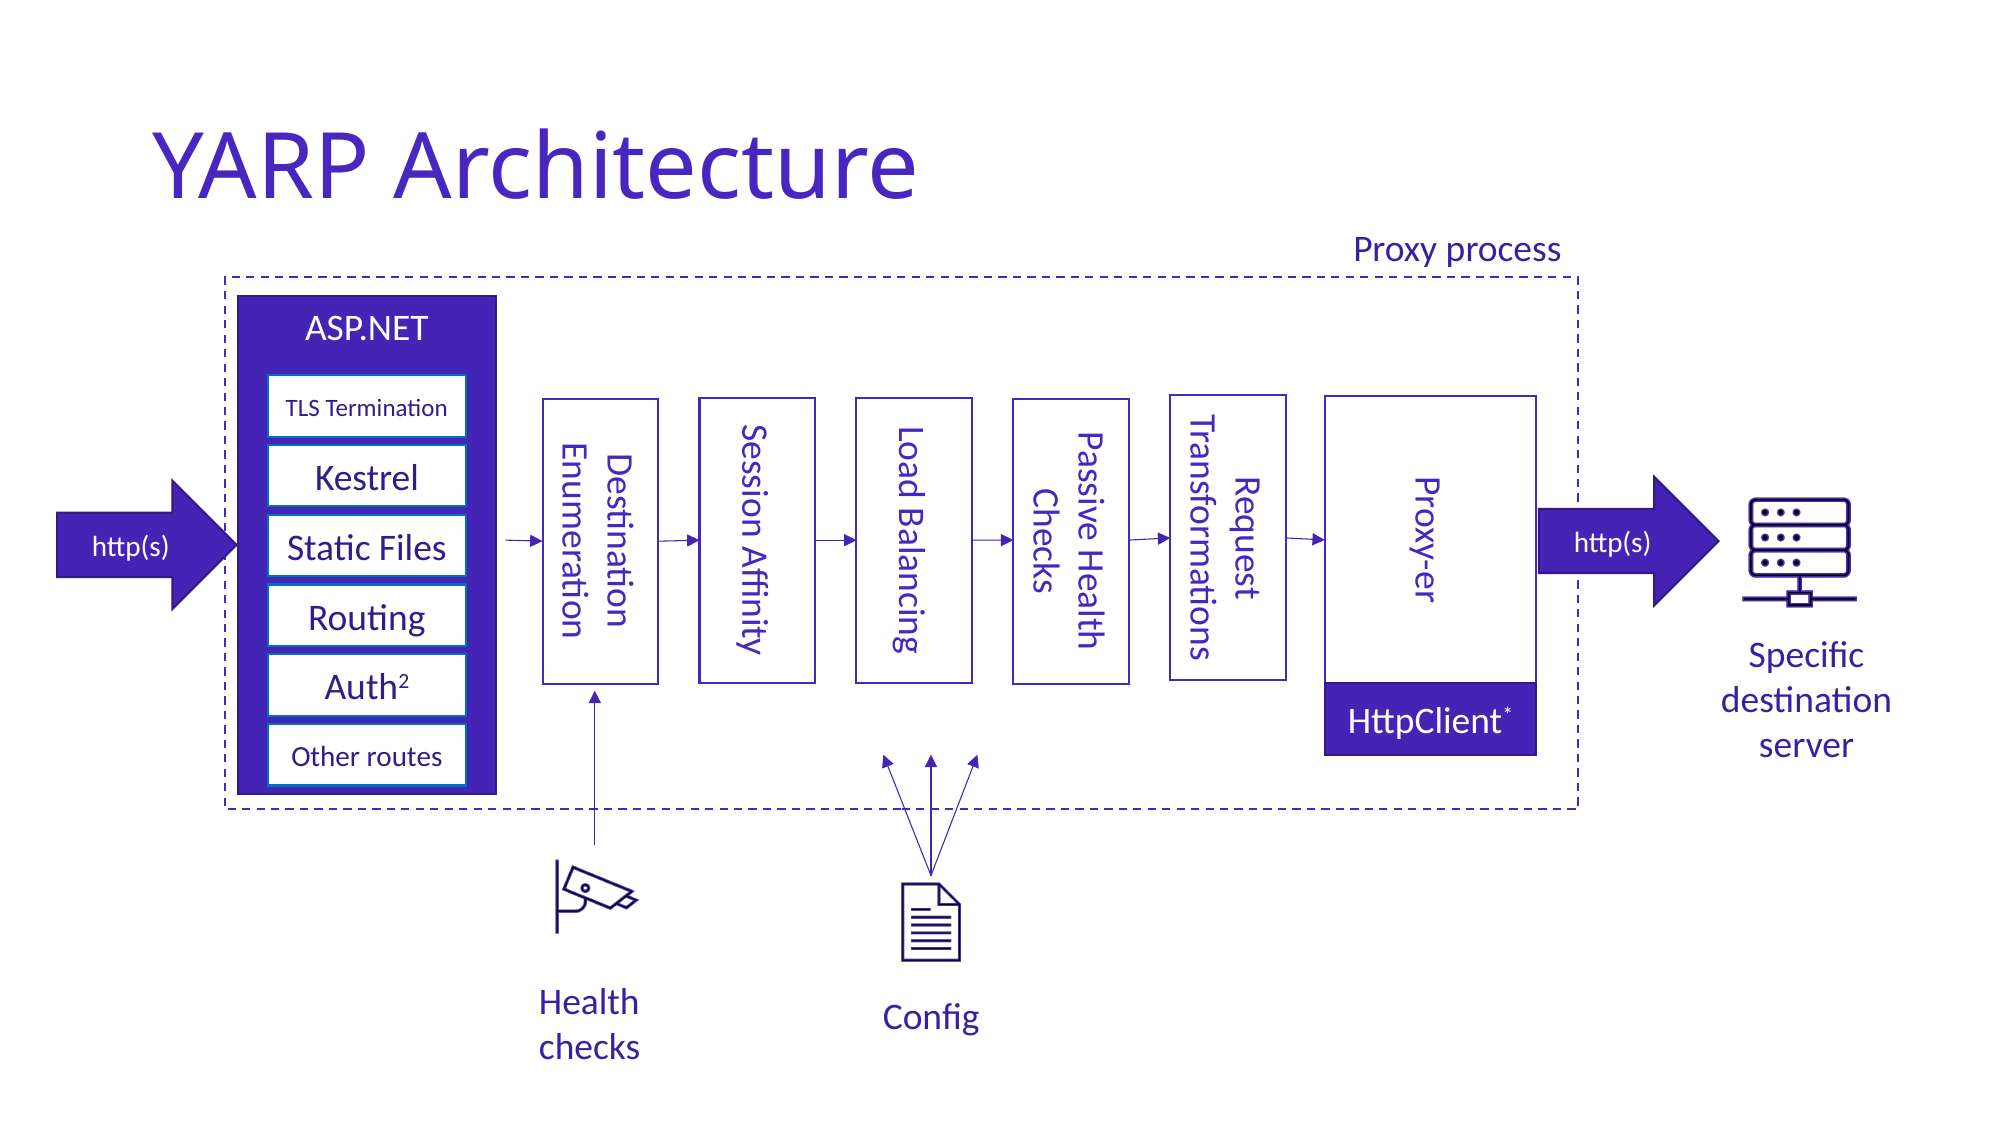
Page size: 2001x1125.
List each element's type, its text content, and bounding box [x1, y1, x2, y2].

title YARP Architecture [137, 59, 1863, 278]
text_box [224, 276, 1579, 810]
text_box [930, 754, 978, 876]
picture [1724, 476, 1875, 627]
text_box Specific destination server [1700, 622, 1913, 773]
text_box http(s) [1537, 474, 1720, 608]
text_box Passive Health Checks [1012, 398, 1130, 685]
text_box http(s) [56, 478, 238, 612]
picture [543, 845, 647, 948]
text_box Health checks [524, 969, 664, 1075]
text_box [1128, 537, 1171, 541]
picture [884, 876, 978, 969]
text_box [883, 754, 930, 876]
text_box Proxy process [1338, 216, 1577, 277]
text_box Kestrel [267, 444, 467, 507]
text_box Config [868, 984, 995, 1045]
